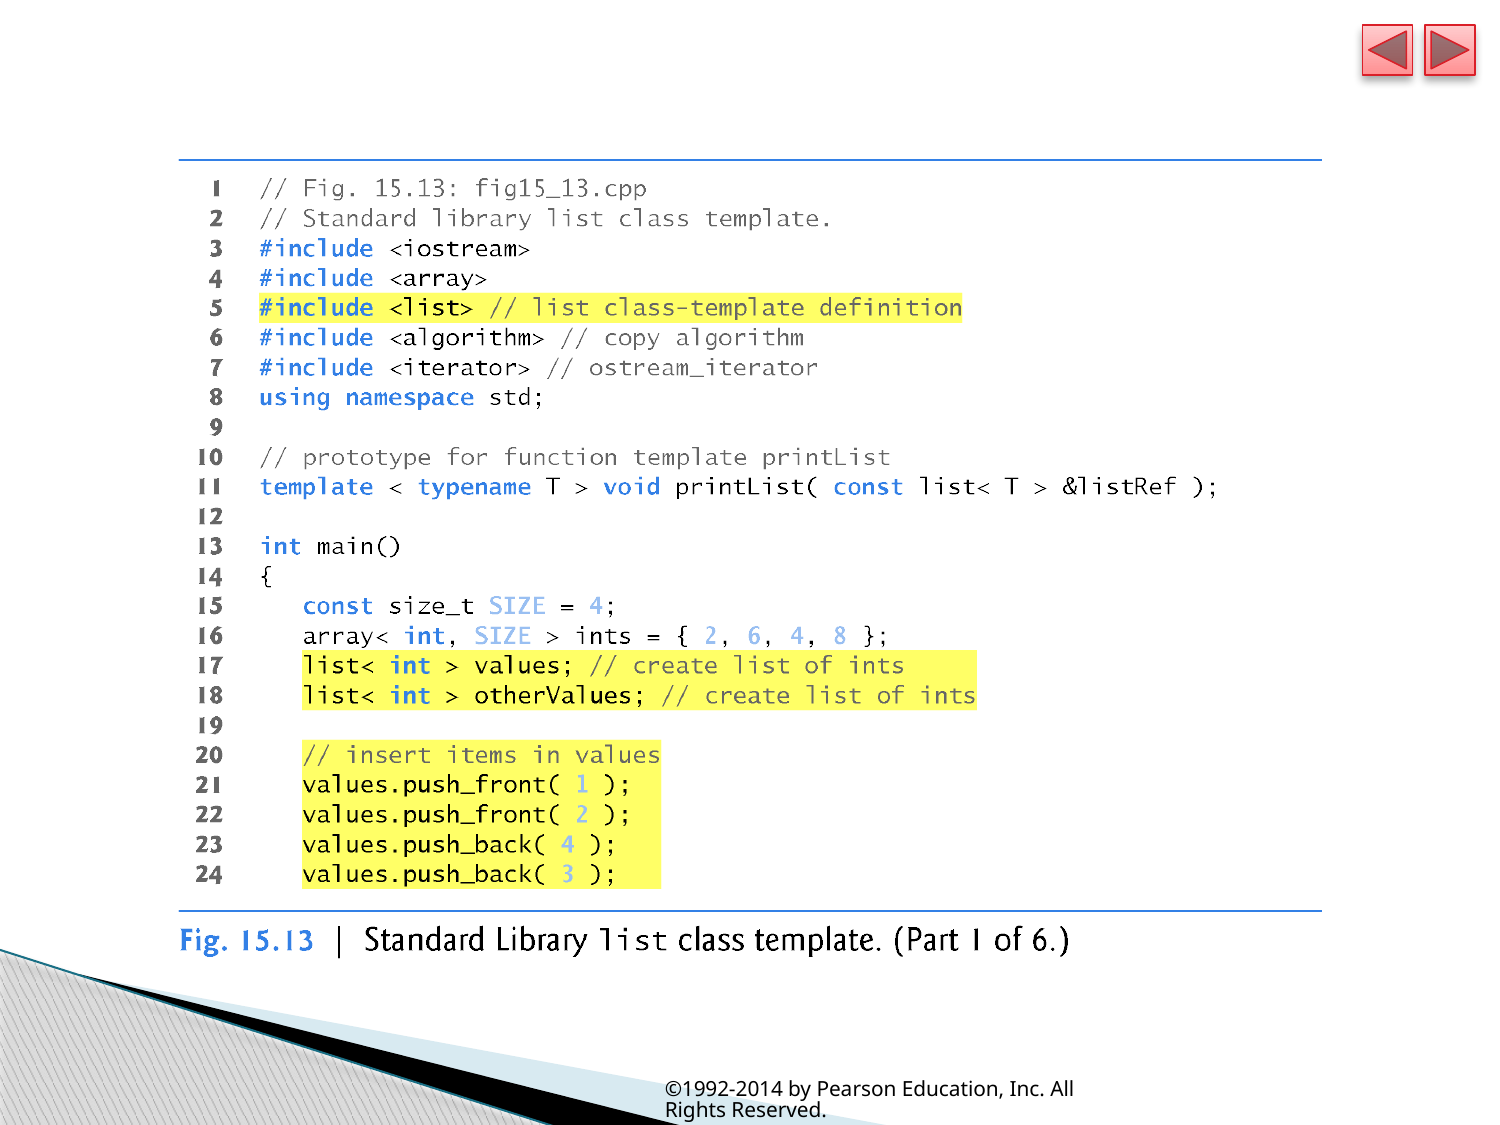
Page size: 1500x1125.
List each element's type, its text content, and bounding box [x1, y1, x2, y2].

footer ©1992-2014 by Pearson Education, Inc. All Rights Reserved. [650, 1051, 1105, 1112]
picture [0, 106, 1500, 1018]
